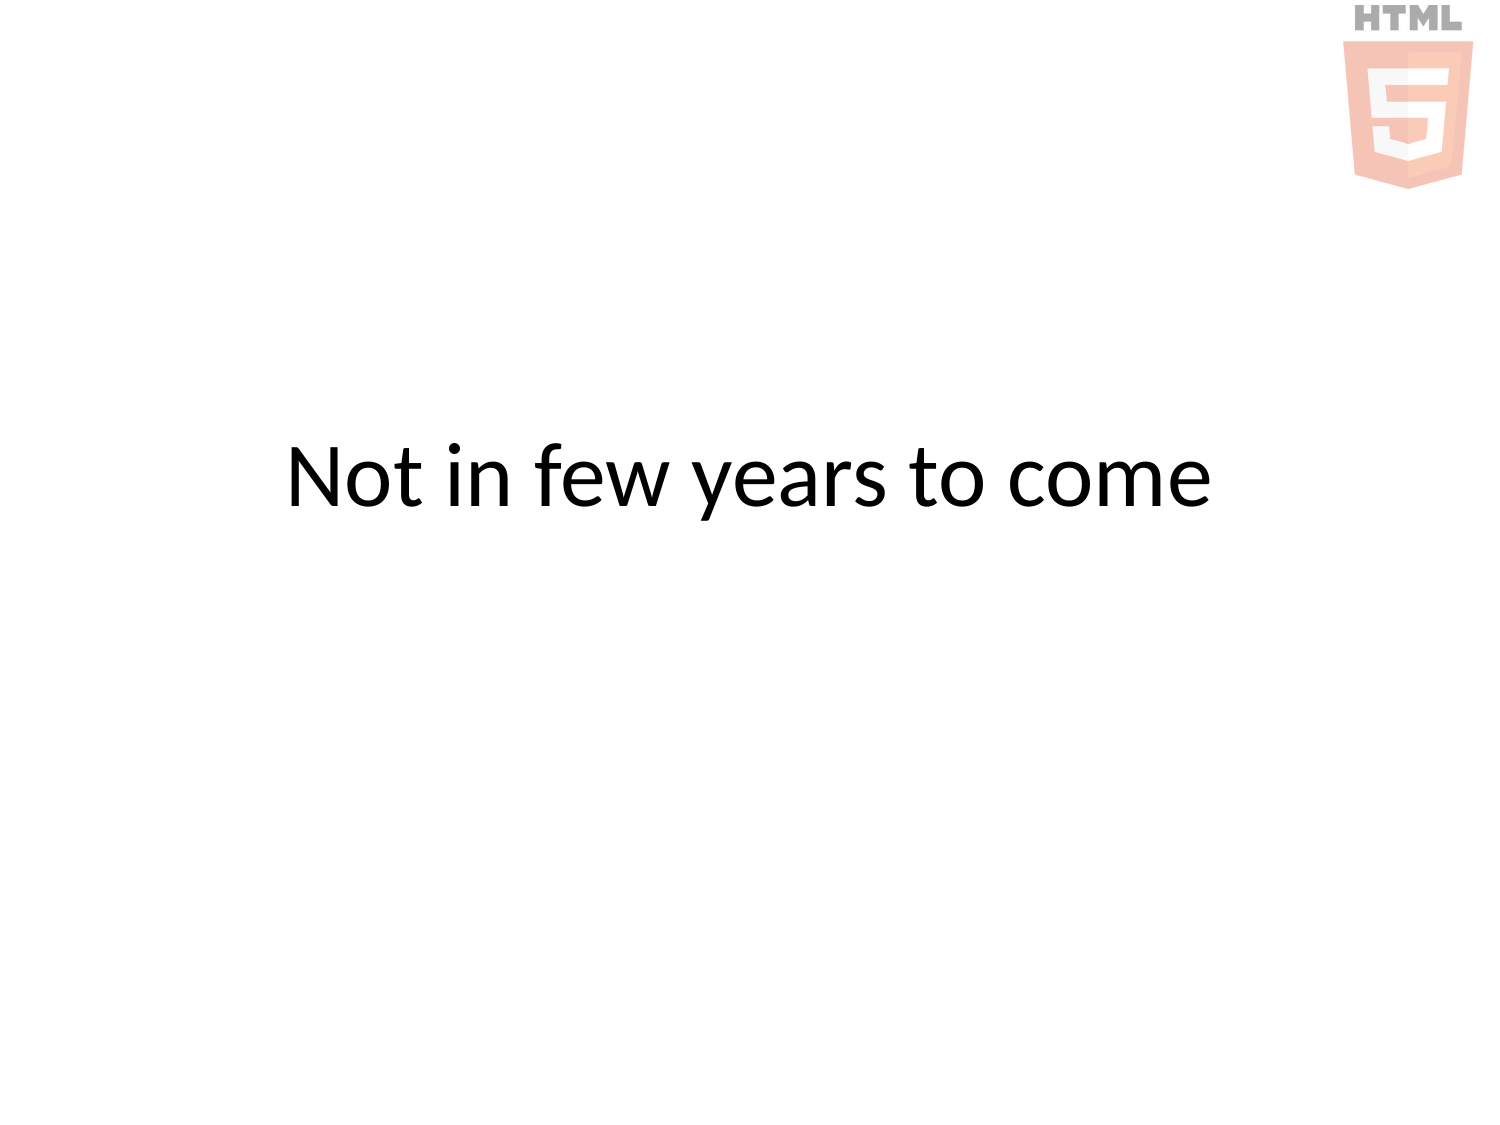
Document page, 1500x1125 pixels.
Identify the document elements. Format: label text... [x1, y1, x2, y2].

title Not in few years to come [112, 349, 1388, 591]
